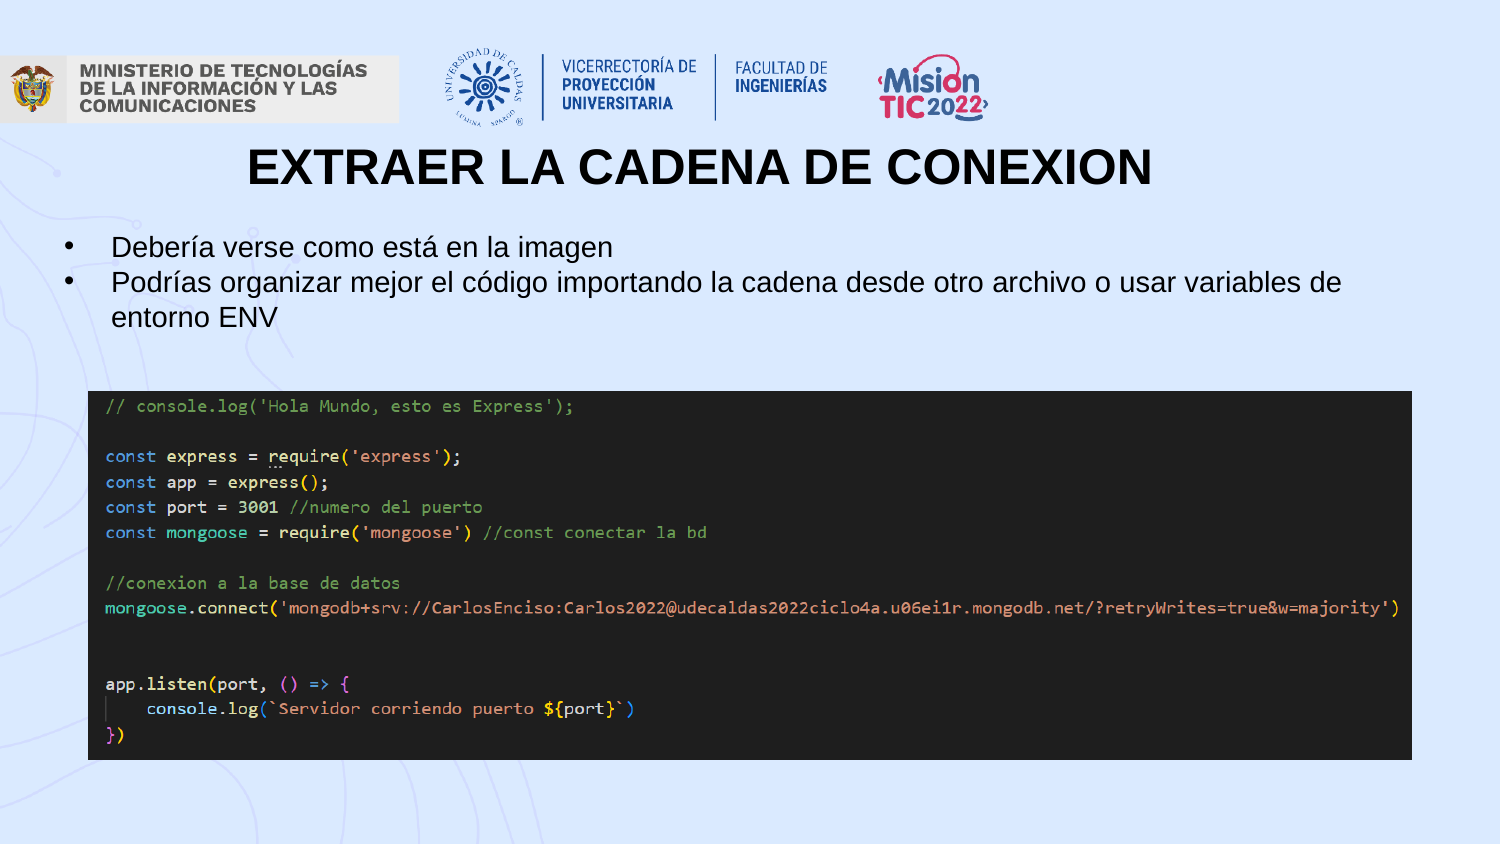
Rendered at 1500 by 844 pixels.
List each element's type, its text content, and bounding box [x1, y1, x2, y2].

picture [0, 0, 1500, 844]
text_box EXTRAER LA CADENA DE CONEXION [198, 127, 1202, 202]
text_box Debería verse como está en la imagen Podrías organizar mejor el código importando la cadena desde otro archivo o usar variables de entorno ENV [49, 220, 1374, 411]
